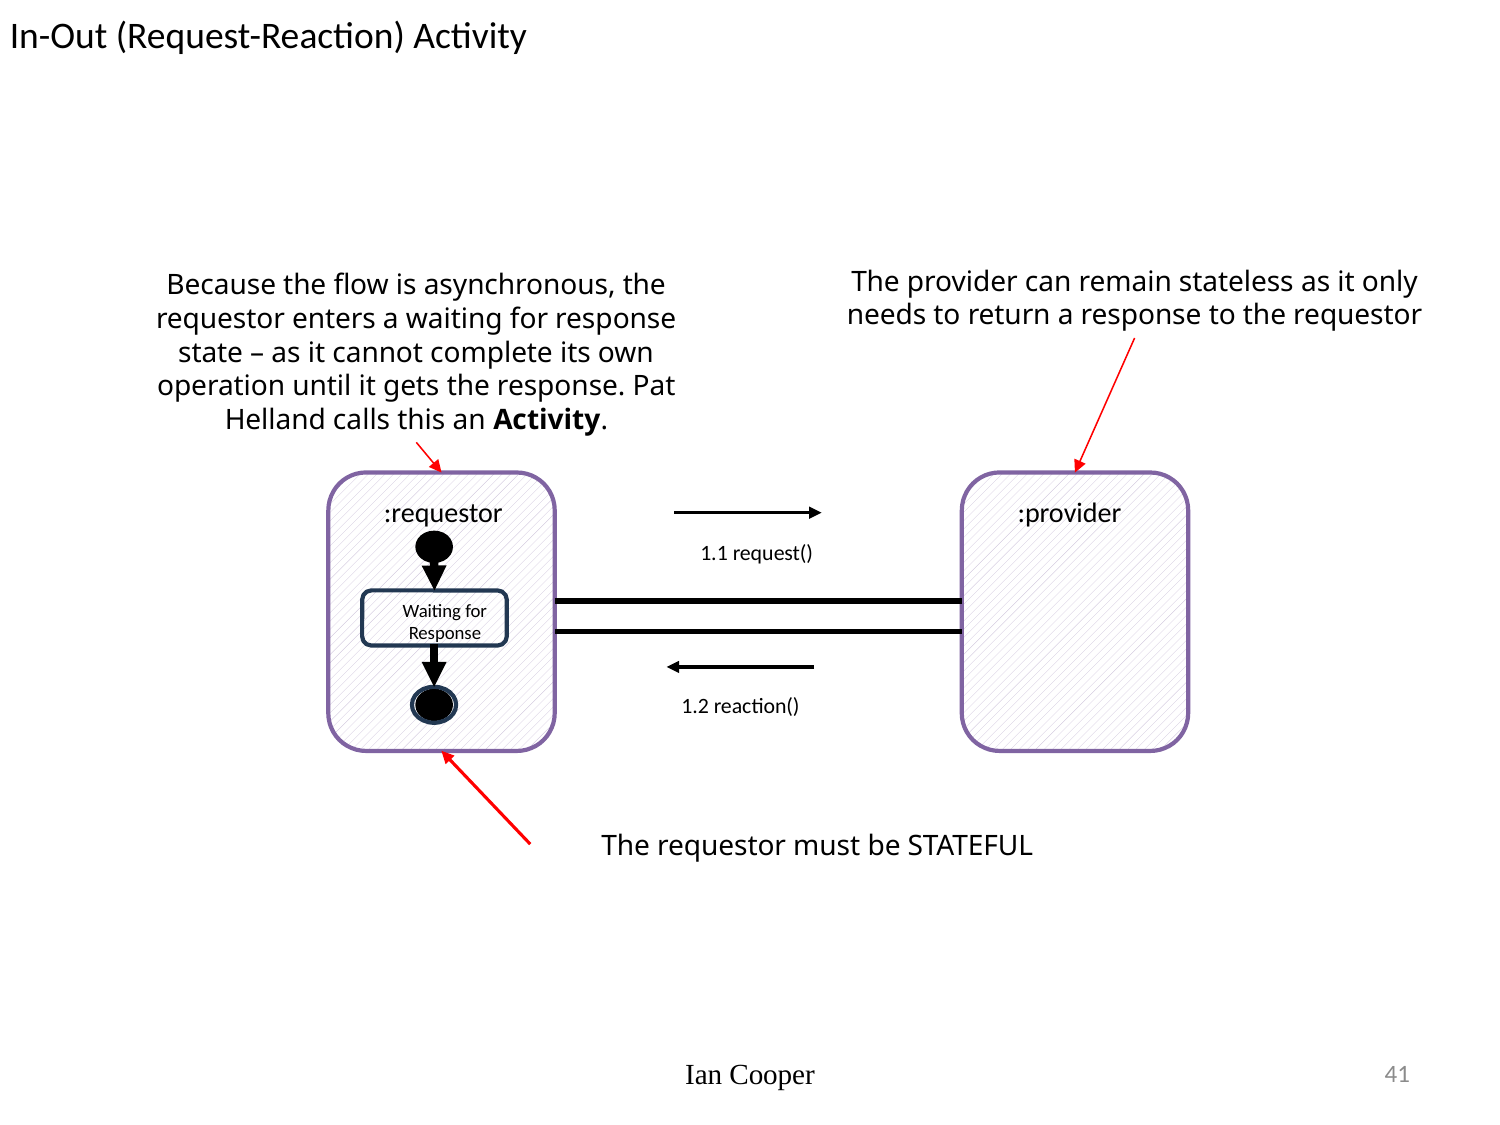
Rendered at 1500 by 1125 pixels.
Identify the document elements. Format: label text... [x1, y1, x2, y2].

text_box The provider can remain stateless as it only needs to return a response to the requestor [822, 255, 1447, 338]
text_box [415, 530, 453, 563]
text_box [409, 685, 459, 725]
text_box [959, 470, 1191, 754]
text_box In-Out (Request-Reaction) Activity [0, 0, 1499, 68]
text_box [360, 588, 428, 648]
text_box 1.1 request() [685, 531, 833, 573]
text_box :provider [1002, 487, 1148, 536]
text_box The requestor must be STATEFUL [530, 819, 1105, 869]
text_box Waiting for Response [375, 591, 514, 651]
footer Ian Cooper [512, 1042, 988, 1103]
text_box Because the flow is asynchronous, the requestor enters a waiting for response state – as it cannot complete its own operation until it gets the response. Pat Helland calls this an Activity. [129, 259, 704, 443]
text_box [1074, 338, 1135, 473]
slide_number 41 [1074, 1042, 1425, 1103]
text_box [416, 444, 442, 473]
text_box :requestor [369, 487, 529, 536]
text_box [326, 470, 557, 754]
text_box 1.2 reaction() [666, 683, 862, 725]
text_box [441, 750, 531, 845]
